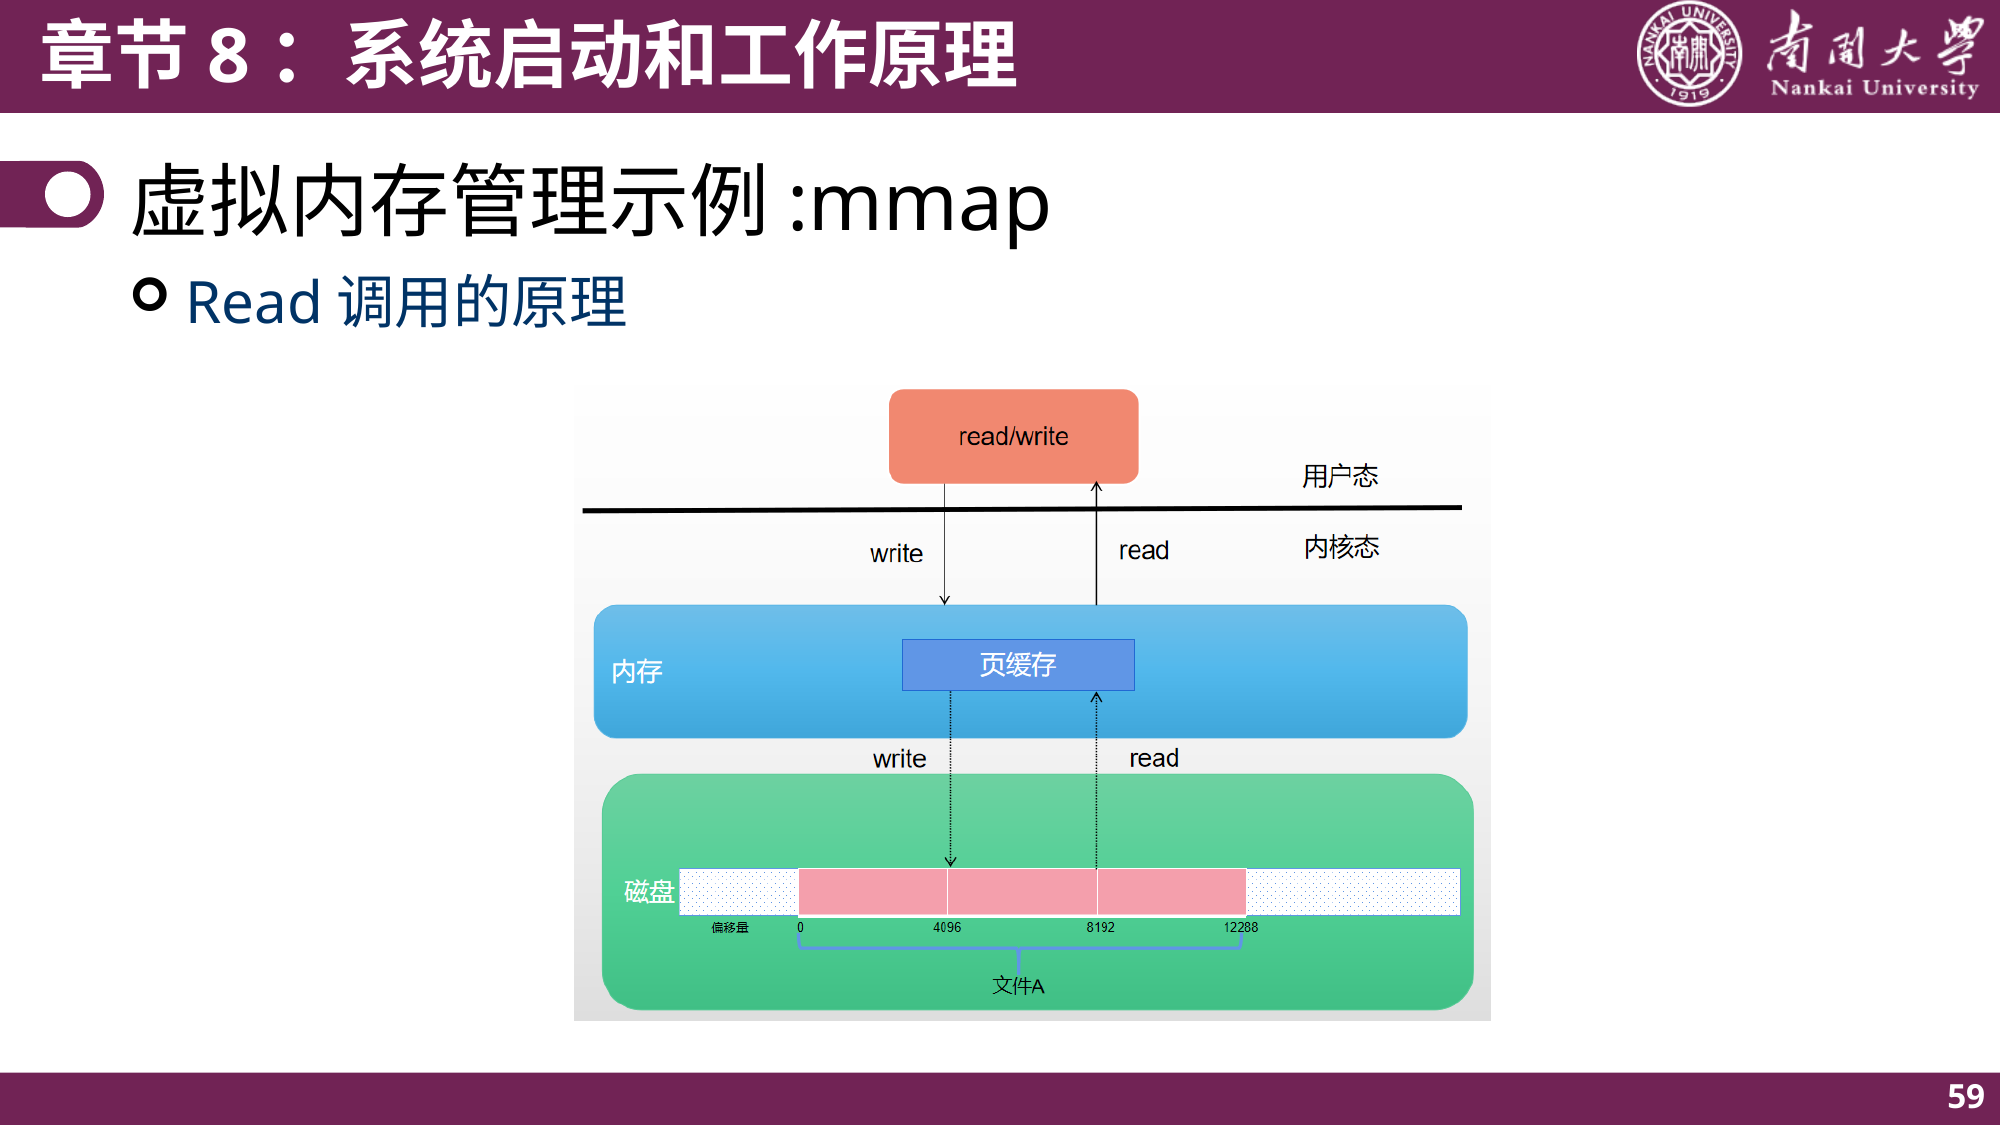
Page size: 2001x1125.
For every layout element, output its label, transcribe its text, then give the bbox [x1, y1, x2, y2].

slide_number 59 [1550, 1070, 2000, 1125]
title 虚拟内存管理示例:mmap [114, 143, 1886, 255]
picture [574, 385, 1491, 1021]
list Read调用的原理 [114, 257, 1886, 972]
picture [1637, 0, 2001, 110]
